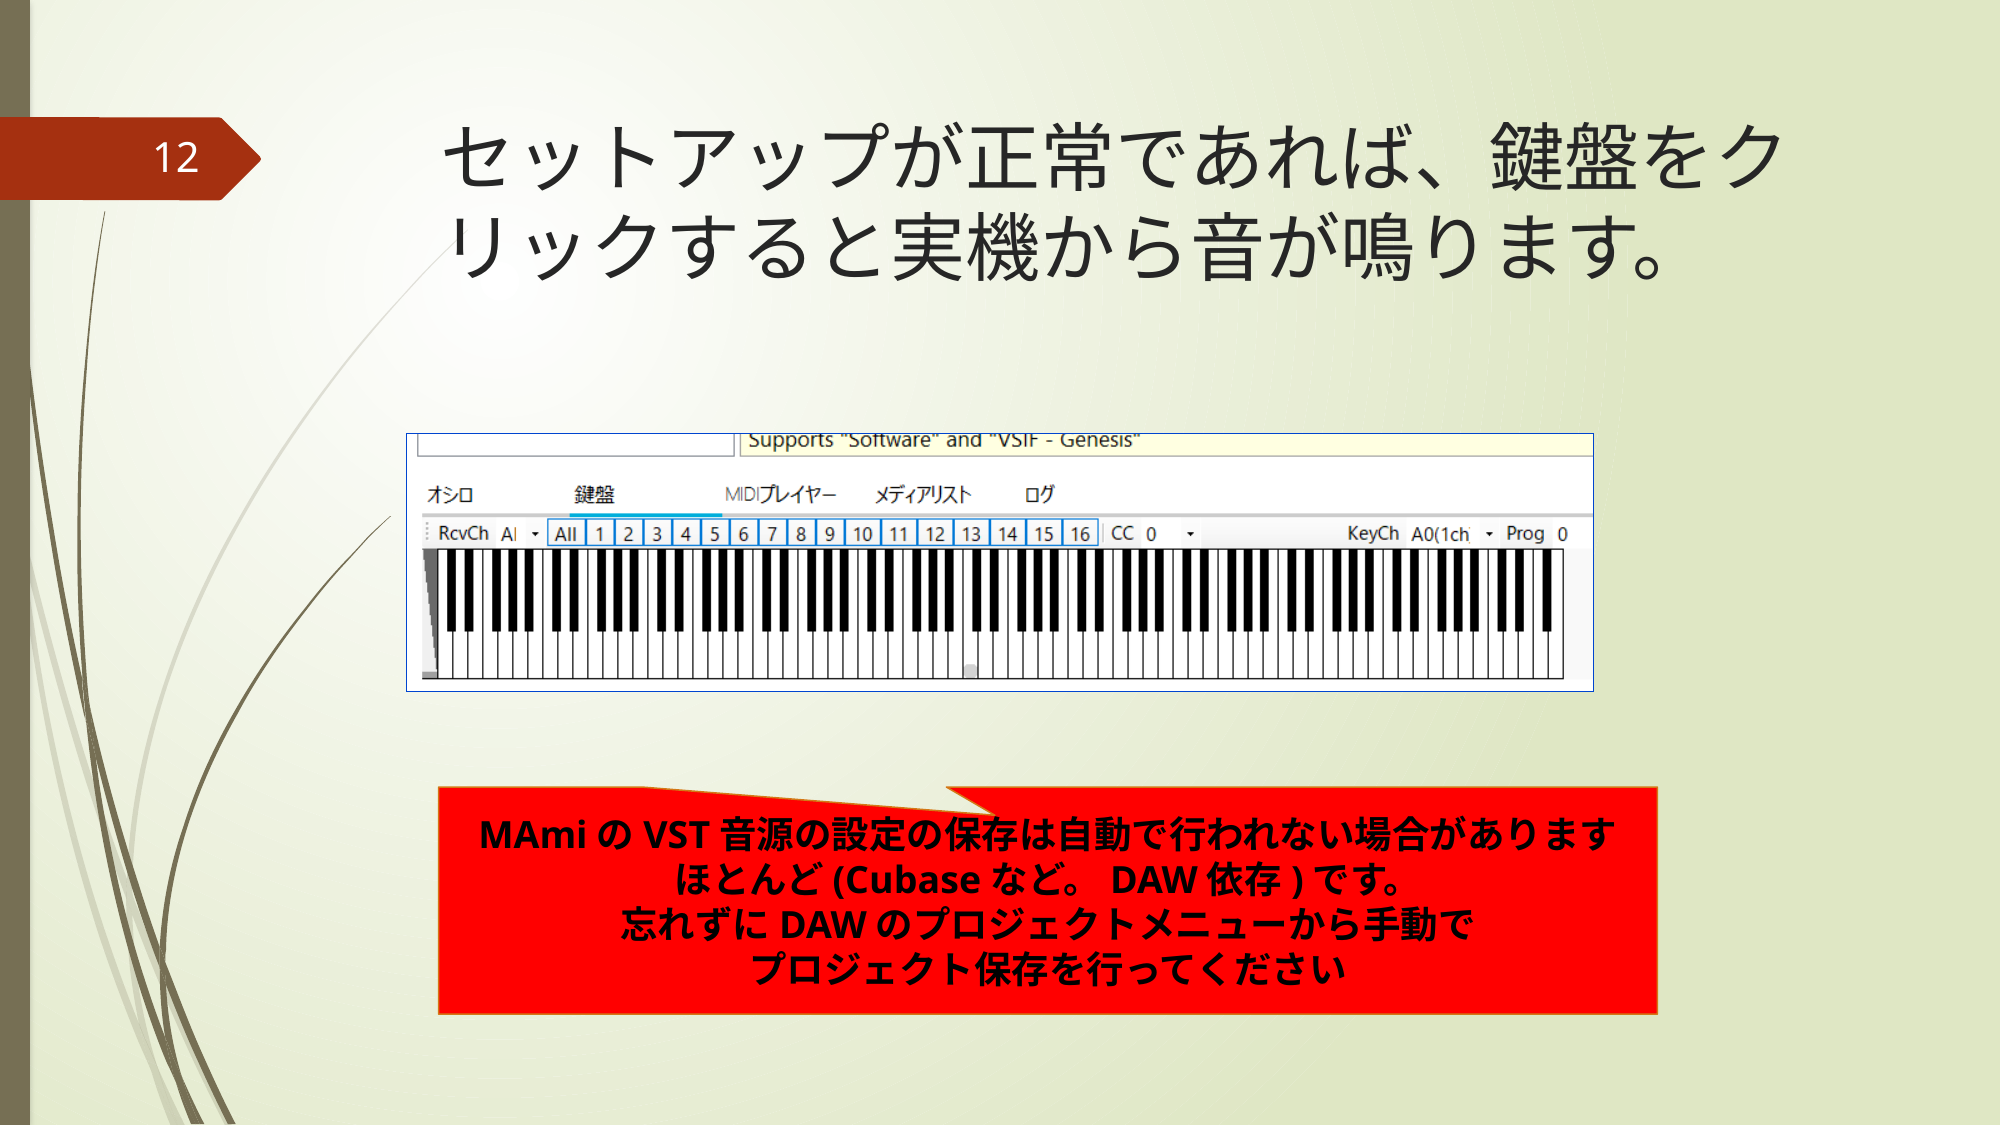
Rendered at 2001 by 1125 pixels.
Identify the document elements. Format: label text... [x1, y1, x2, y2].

title セットアップが正常であれば、鍵盤をクリックすると実機から音が鳴ります。 [425, 102, 1888, 313]
picture [405, 433, 1594, 692]
slide_number 12 [87, 129, 216, 190]
text_box MAmiのVST音源の設定の保存は自動で行われない場合があります ほとんど(Cubaseなど。DAW依存)です。 忘れずにDAWのプロジェクトメニューから手動で プロジェクト保存を行ってください [437, 786, 1659, 1015]
